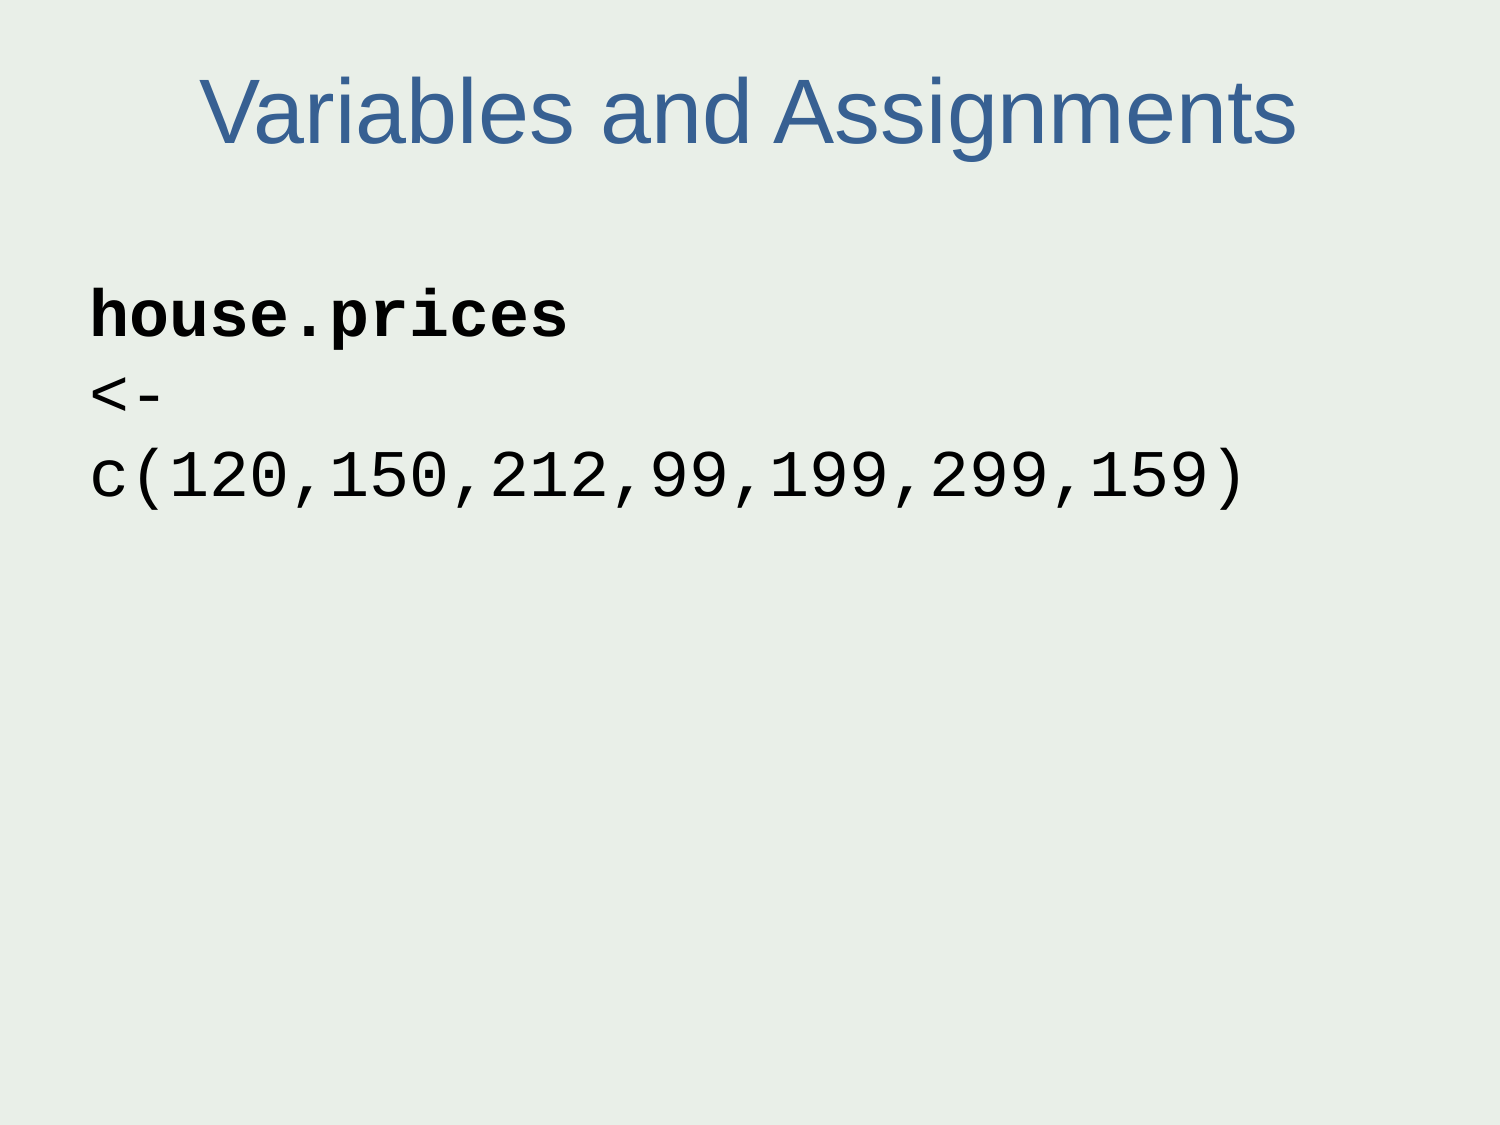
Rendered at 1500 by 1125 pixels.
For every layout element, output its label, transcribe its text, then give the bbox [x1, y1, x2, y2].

text_box Variables and Assignments [75, 45, 1425, 233]
text_box house.prices <- c(120,150,212,99,199,299,159) [75, 262, 1425, 1005]
